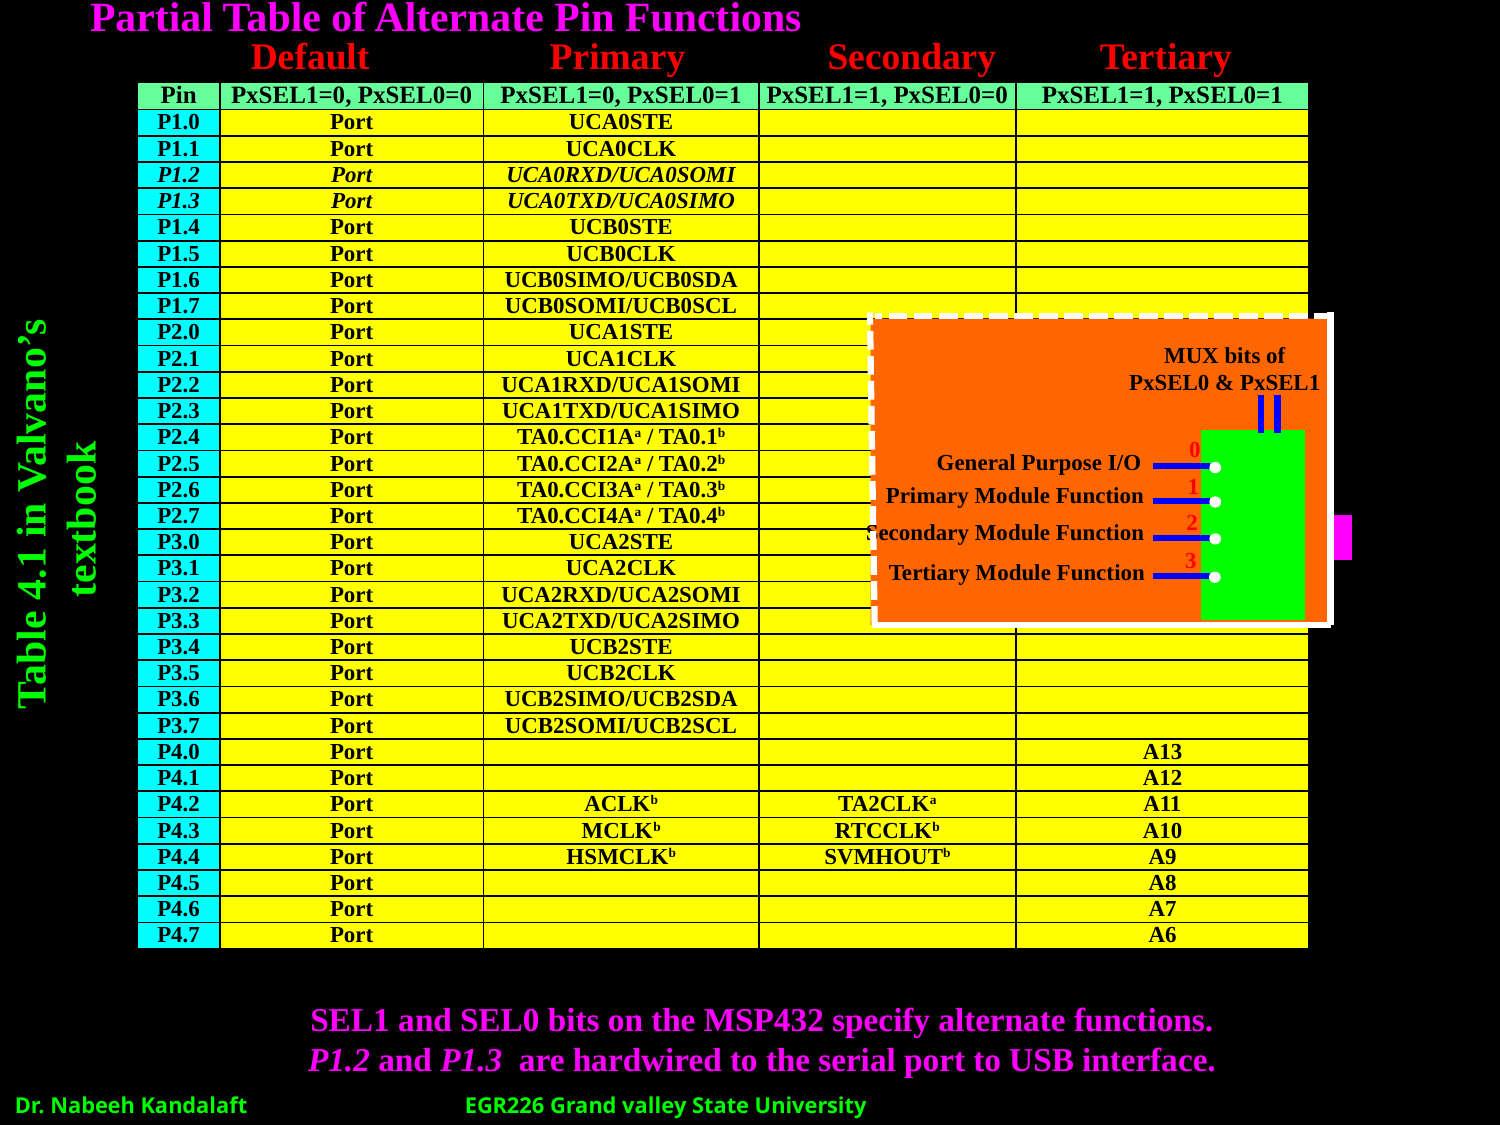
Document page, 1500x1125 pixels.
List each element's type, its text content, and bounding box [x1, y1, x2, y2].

table_cell [760, 163, 1015, 187]
table_cell UCA2TXD/UCA2SIMO [484, 609, 758, 633]
table_cell TA0.CCI2Aa / TA0.2b [484, 451, 758, 476]
table_cell TA0.CCI4Aa / TA0.4b [484, 504, 758, 528]
table_cell [760, 897, 1015, 922]
table_cell UCA1CLK [484, 346, 758, 371]
table_cell P1.3 [138, 189, 219, 214]
table_cell [760, 556, 862, 581]
table_cell P1.2 [138, 163, 219, 187]
table_cell Port [221, 792, 483, 817]
table_cell P4.4 [138, 845, 219, 869]
table_cell P4.2 [138, 792, 219, 817]
table_cell [1017, 189, 1308, 214]
table_cell [760, 215, 1015, 240]
table_cell P2.7 [138, 504, 219, 528]
table_cell RTCCLKb [760, 818, 1015, 843]
table_cell UCB2SIMO/UCB2SDA [484, 687, 758, 712]
table_cell A11 [1017, 792, 1308, 817]
table_cell P2.3 [138, 399, 219, 423]
table_cell Port [221, 871, 483, 895]
table_cell P3.0 [138, 530, 219, 554]
table_cell [760, 635, 1015, 659]
table_cell [760, 740, 1015, 764]
table_cell P3.7 [138, 714, 219, 738]
table_cell [760, 582, 862, 607]
table_cell [484, 923, 758, 948]
table_cell [760, 120, 1015, 135]
table_cell [760, 373, 862, 397]
table_cell Port [221, 346, 483, 371]
table_cell A7 [1017, 897, 1308, 922]
table_cell P4.1 [138, 766, 219, 790]
table_cell [1017, 242, 1308, 266]
table_cell P1.4 [138, 215, 219, 240]
table_cell Port [221, 740, 483, 764]
table_cell UCA2STE [484, 530, 758, 554]
table_cell [484, 766, 758, 790]
table_cell A9 [1017, 845, 1308, 869]
text_box Table 4.1 in Valvano’s textbook [0, 245, 112, 783]
table_cell P2.1 [138, 346, 219, 371]
table_cell [760, 346, 862, 371]
table_cell UCA1RXD/UCA1SOMI [484, 373, 758, 397]
table_cell Port [221, 687, 483, 712]
table_cell P3.3 [138, 609, 219, 633]
table_cell [760, 451, 862, 476]
table_cell P2.4 [138, 425, 219, 450]
table_cell UCB0SOMI/UCB0SCL [484, 294, 758, 318]
table_cell Port [221, 897, 483, 922]
table_cell P4.0 [138, 740, 219, 764]
table_cell Port [221, 451, 483, 476]
table_cell Port [221, 766, 483, 790]
table_cell [1017, 268, 1308, 292]
table_cell A13 [1017, 740, 1308, 764]
table_cell UCB0STE [484, 215, 758, 240]
table_cell Port [221, 320, 483, 345]
table_cell P4.6 [138, 897, 219, 922]
table_cell P1.0 [138, 120, 219, 135]
table_cell [760, 425, 862, 450]
table_cell [760, 661, 1015, 686]
table_cell A8 [1017, 871, 1308, 895]
table_cell Port [221, 189, 483, 214]
table_cell A6 [1017, 923, 1308, 948]
table_cell Port [221, 661, 483, 686]
table_cell Port [221, 504, 483, 528]
table_cell P2.2 [138, 373, 219, 397]
table_cell P4.7 [138, 923, 219, 948]
table_cell [760, 478, 862, 502]
table_cell ACLKb [484, 792, 758, 817]
table_cell SVMHOUTb [760, 845, 1015, 869]
table_cell UCB2STE [484, 635, 758, 659]
table_cell P1.5 [138, 242, 219, 266]
table_cell P1.7 [138, 294, 219, 318]
table_cell [760, 871, 1015, 895]
table_cell [484, 740, 758, 764]
table_cell UCA1STE [484, 320, 758, 345]
text_box Dr. Nabeeh Kandalaft EGR226 Grand valley State University [0, 1084, 1500, 1125]
table_cell [760, 504, 862, 528]
table_cell [1017, 628, 1308, 633]
table_cell UCA1TXD/UCA1SIMO [484, 399, 758, 423]
table_cell [1017, 661, 1308, 686]
table_cell UCB0CLK [484, 242, 758, 266]
table_cell [760, 189, 1015, 214]
table_cell P1.1 [138, 137, 219, 161]
table_cell UCB2CLK [484, 661, 758, 686]
table_cell UCA0RXD/UCA0SOMI [484, 163, 758, 187]
table_cell TA0.CCI3Aa / TA0.3b [484, 478, 758, 502]
table_cell HSMCLKb [484, 845, 758, 869]
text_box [862, 312, 1455, 625]
table_cell [1017, 137, 1308, 161]
title Partial Table of Alternate Pin Functions [75, 0, 1425, 120]
table_cell P2.0 [138, 320, 219, 345]
table_cell Port [221, 215, 483, 240]
table_cell A10 [1017, 818, 1308, 843]
table_cell Port [221, 268, 483, 292]
table_cell Port [221, 609, 483, 633]
table_cell [484, 897, 758, 922]
table_cell UCA0STE [484, 120, 758, 135]
table_cell Port [221, 582, 483, 607]
table_cell Port [221, 556, 483, 581]
table_cell Port [221, 923, 483, 948]
table_cell MCLKb [484, 818, 758, 843]
table_cell [760, 714, 1015, 738]
table_cell [760, 609, 1015, 633]
table_cell P4.5 [138, 871, 219, 895]
table_cell Port [221, 714, 483, 738]
table_cell Port [221, 137, 483, 161]
text_box SEL1 and SEL0 bits on the MSP432 specify alternate functions. P1.2 and P1.3 are hardwired to the serial port to USB interface. [24, 990, 1500, 1084]
table_cell UCB0SIMO/UCB0SDA [484, 268, 758, 292]
table_cell UCA2RXD/UCA2SOMI [484, 582, 758, 607]
text_box Default Primary Secondary Tertiary [236, 24, 1249, 85]
table_cell P3.2 [138, 582, 219, 607]
table_cell [1017, 687, 1308, 712]
table_cell [760, 399, 862, 423]
table_cell [760, 242, 1015, 266]
table_cell [1017, 163, 1308, 187]
table_cell P3.6 [138, 687, 219, 712]
table_cell [1017, 714, 1308, 738]
table_cell Port [221, 373, 483, 397]
table_cell [484, 871, 758, 895]
table_cell P1.6 [138, 268, 219, 292]
table_cell P4.3 [138, 818, 219, 843]
table_cell P2.6 [138, 478, 219, 502]
table_cell Port [221, 635, 483, 659]
table_cell [760, 268, 1015, 292]
table_cell Port [221, 242, 483, 266]
table_cell Port [221, 120, 483, 135]
table_cell Port [221, 399, 483, 423]
table_cell [1017, 635, 1308, 659]
table_cell [760, 687, 1015, 712]
table_cell TA2CLKa [760, 792, 1015, 817]
table_cell [760, 530, 862, 554]
table_cell Port [221, 530, 483, 554]
table_cell Port [221, 163, 483, 187]
table_cell Port [221, 294, 483, 318]
table_cell P3.4 [138, 635, 219, 659]
table_cell P3.5 [138, 661, 219, 686]
table_cell [1017, 294, 1308, 312]
table_cell P3.1 [138, 556, 219, 581]
table_cell [760, 294, 1015, 318]
table_cell P2.5 [138, 451, 219, 476]
table_cell [1017, 215, 1308, 240]
table_cell UCA2CLK [484, 556, 758, 581]
table_cell Port [221, 478, 483, 502]
table_cell UCA0CLK [484, 137, 758, 161]
table_cell UCA0TXD/UCA0SIMO [484, 189, 758, 214]
table_cell [760, 137, 1015, 161]
table_cell Port [221, 425, 483, 450]
table_cell [760, 923, 1015, 948]
table_cell [760, 320, 862, 345]
table_cell Port [221, 818, 483, 843]
table_cell Port [221, 845, 483, 869]
table_cell UCB2SOMI/UCB2SCL [484, 714, 758, 738]
table_cell [760, 766, 1015, 790]
table_cell A12 [1017, 766, 1308, 790]
table_cell [1017, 120, 1308, 135]
table_cell TA0.CCI1Aa / TA0.1b [484, 425, 758, 450]
